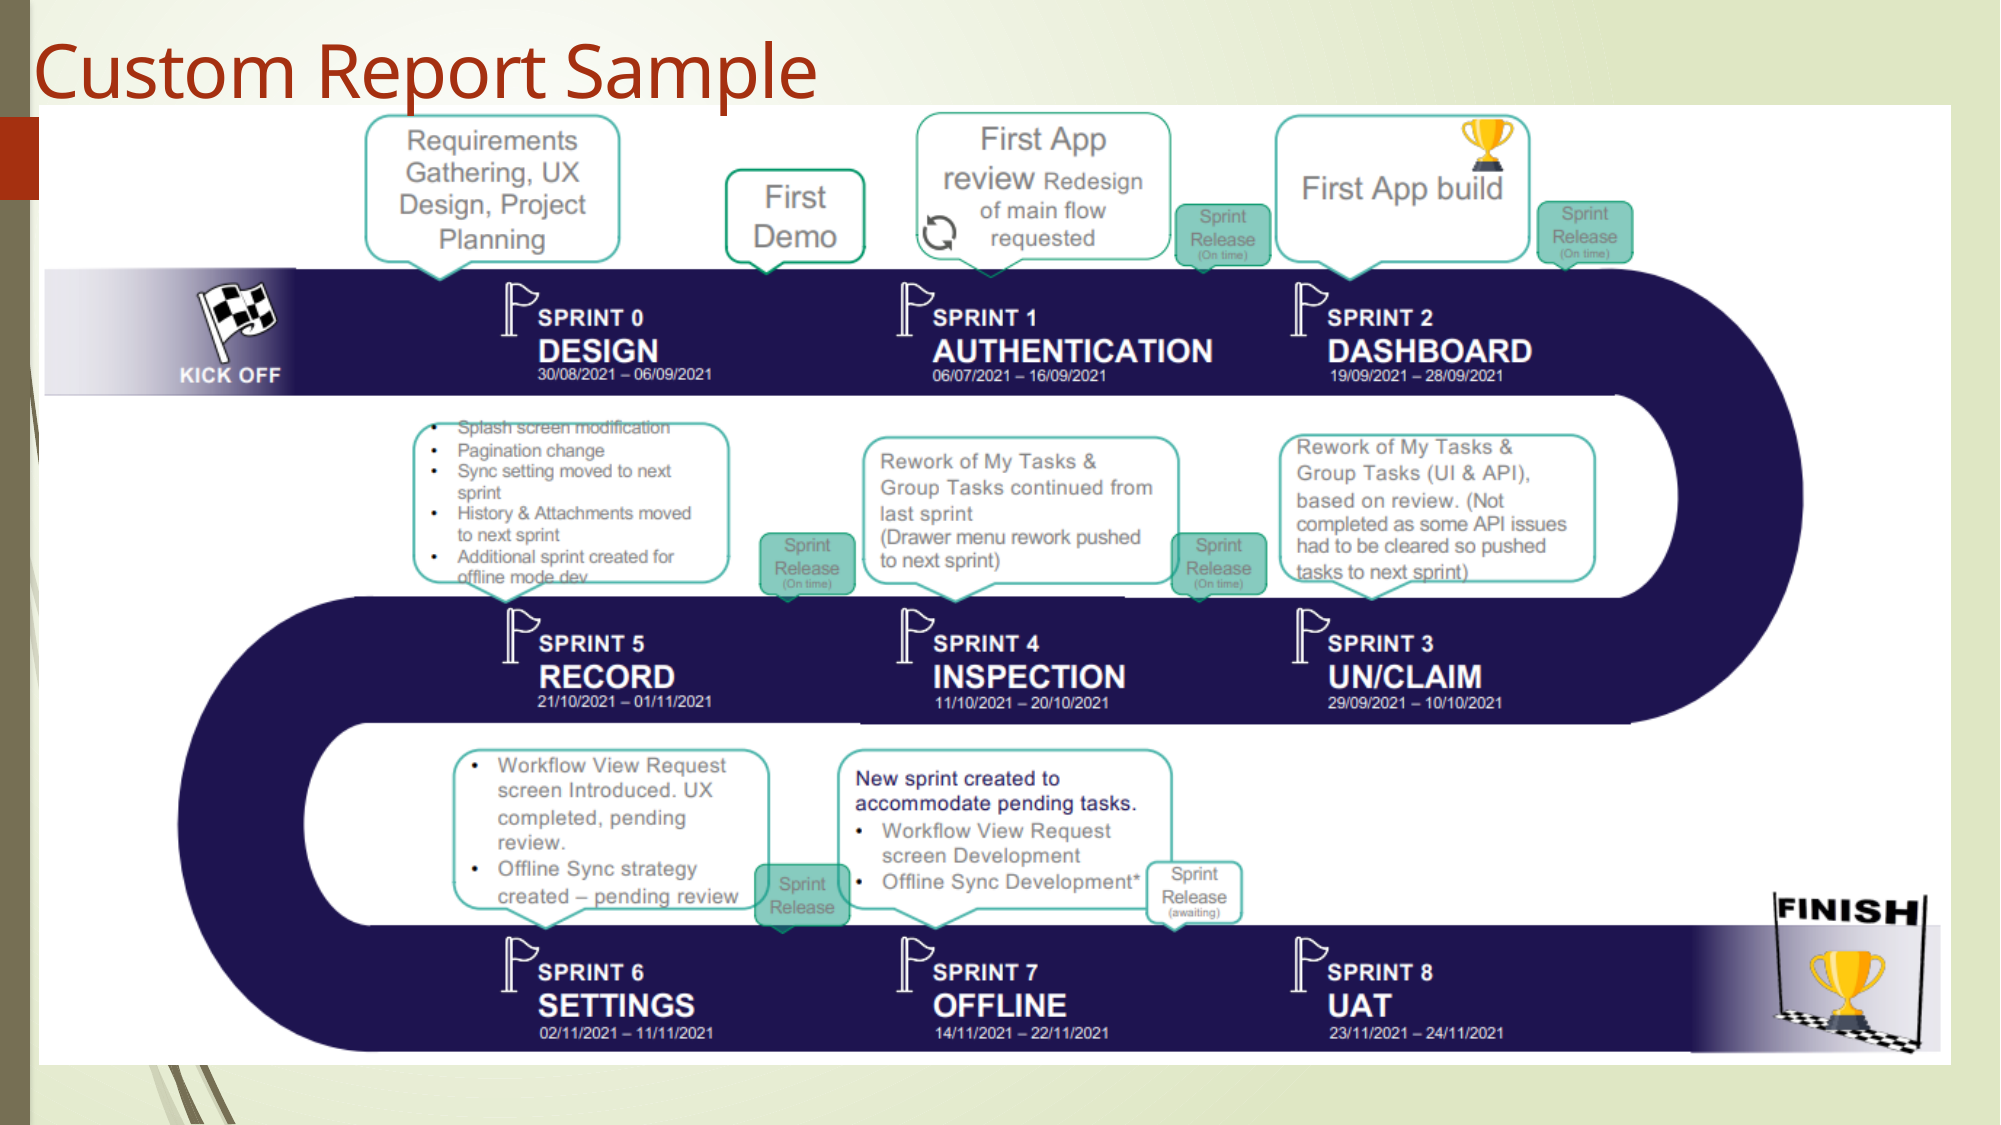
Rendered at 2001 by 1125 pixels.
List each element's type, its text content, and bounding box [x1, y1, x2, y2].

picture [38, 104, 1951, 1065]
text_box Custom Report Sample [17, 26, 2000, 128]
